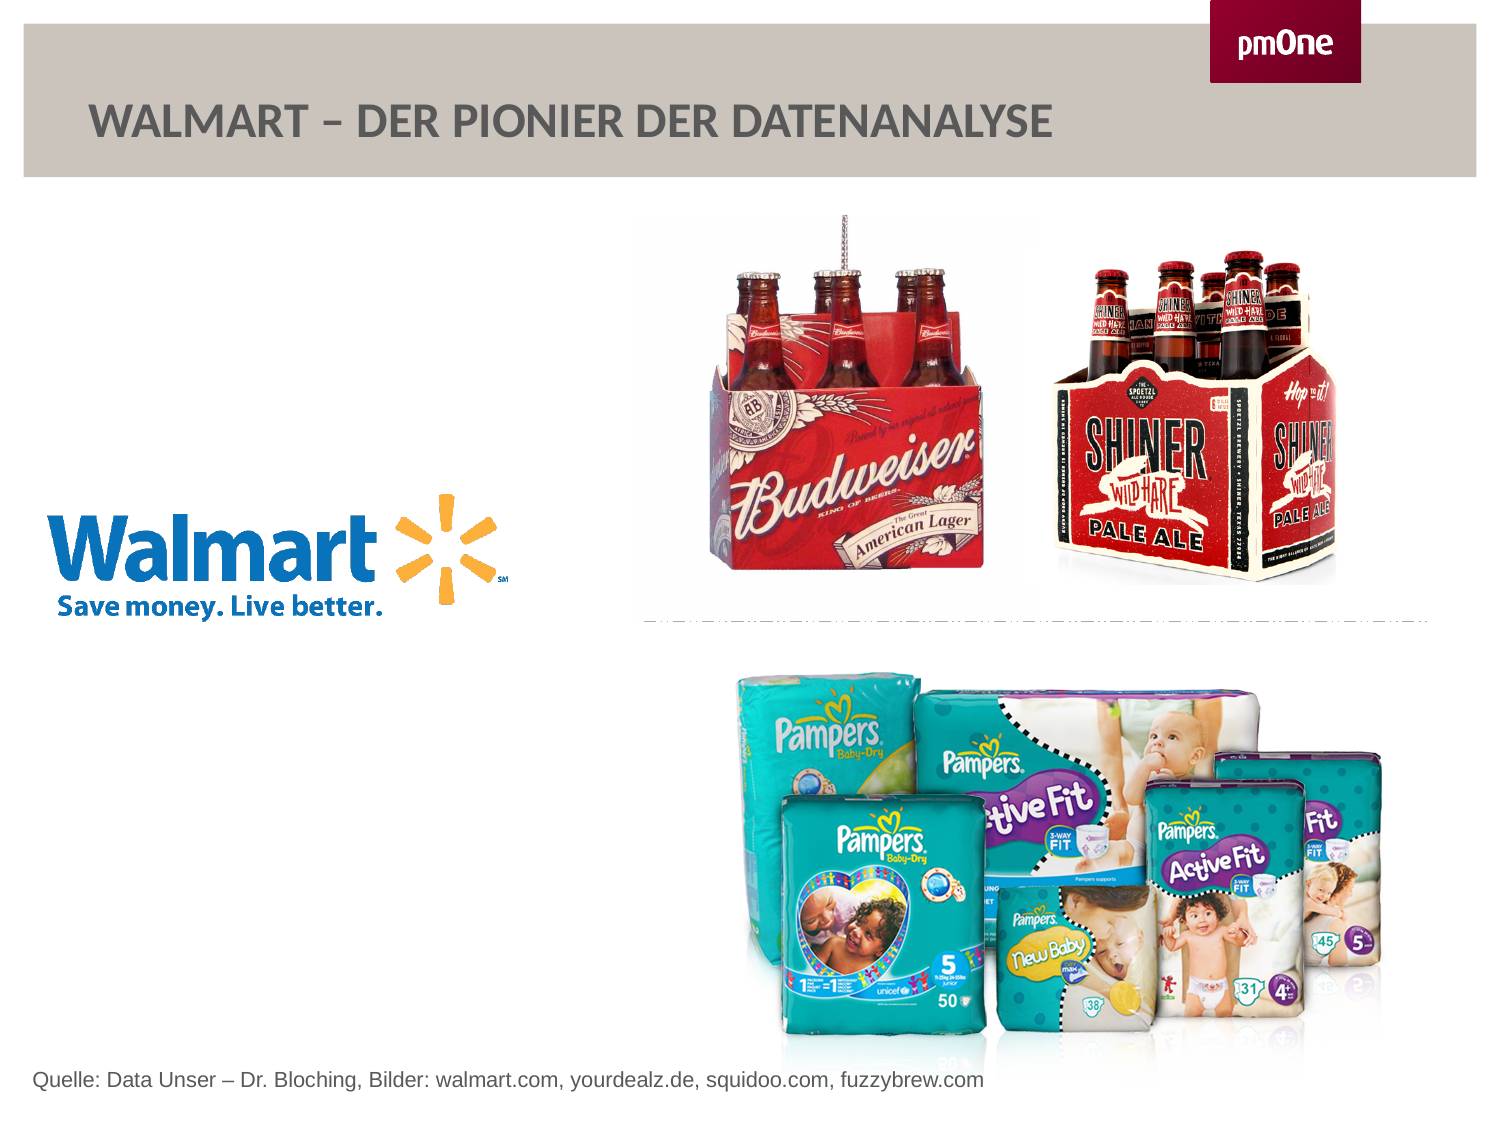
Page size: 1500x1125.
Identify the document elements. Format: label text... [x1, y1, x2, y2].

picture [46, 493, 509, 622]
picture [631, 215, 1376, 622]
title Walmart – Der pionier der datenanalyse [88, 41, 1199, 148]
text_box Quelle: Data Unser – Dr. Bloching, Bilder: walmart.com, yourdealz.de, squidoo.com, fuzzybrew.com [17, 1058, 1429, 1100]
picture [726, 656, 1394, 1083]
